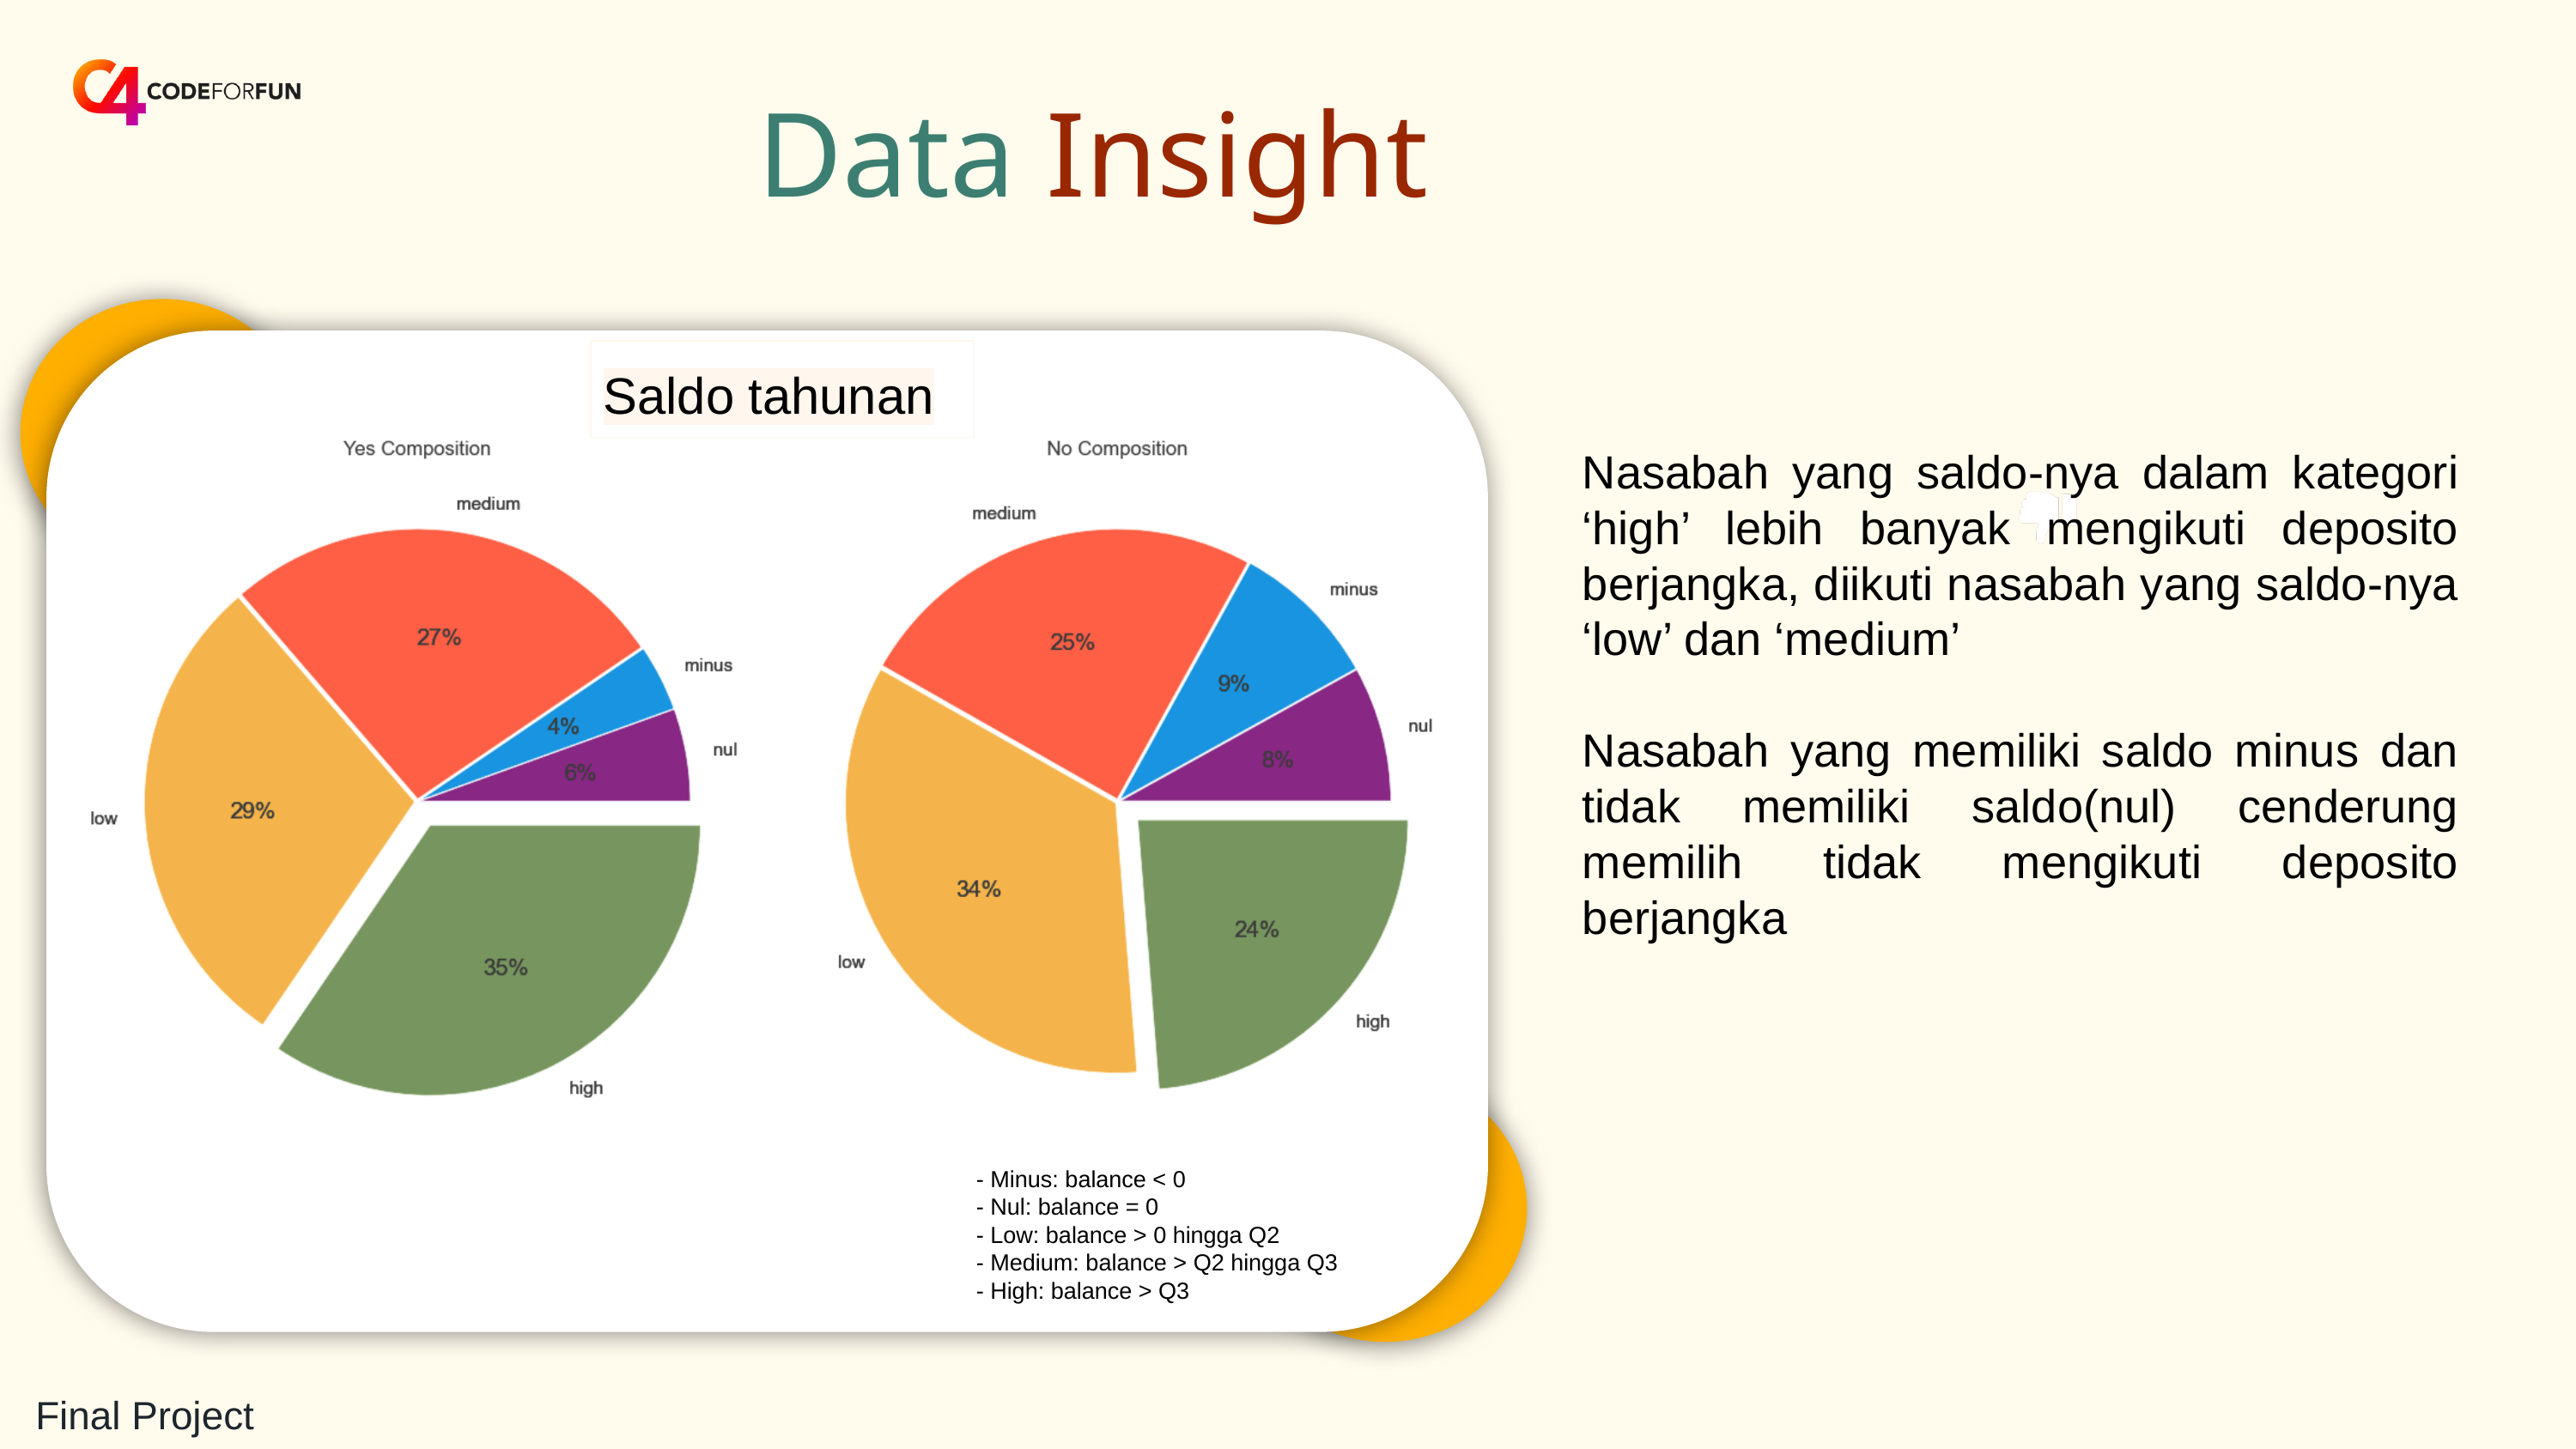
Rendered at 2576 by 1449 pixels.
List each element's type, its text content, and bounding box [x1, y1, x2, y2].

text_box Nasabah yang saldo-nya dalam kategori ‘high’ lebih banyak mengikuti deposito berjangka, diikuti nasabah yang saldo-nya ‘low’ dan ‘medium’ Nasabah yang memiliki saldo minus dan tidak memiliki saldo(nul) cenderung memilih tidak mengikuti deposito berjangka [1569, 429, 2473, 957]
text_box Saldo tahunan [590, 341, 975, 427]
picture [68, 428, 1467, 1152]
text_box [46, 330, 1488, 1332]
picture [2013, 482, 2082, 553]
text_box Final Project [35, 1376, 309, 1438]
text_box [69, 44, 318, 141]
text_box [1386, 1141, 1528, 1343]
text_box [20, 299, 221, 472]
text_box Data Insight [744, 67, 1832, 233]
text_box - Minus: balance < 0 - Nul: balance = 0 - Low: balance > 0 hingga Q2 - Medium: balance > Q2 hingga Q3 - High: balance > Q3 [963, 1160, 1416, 1317]
